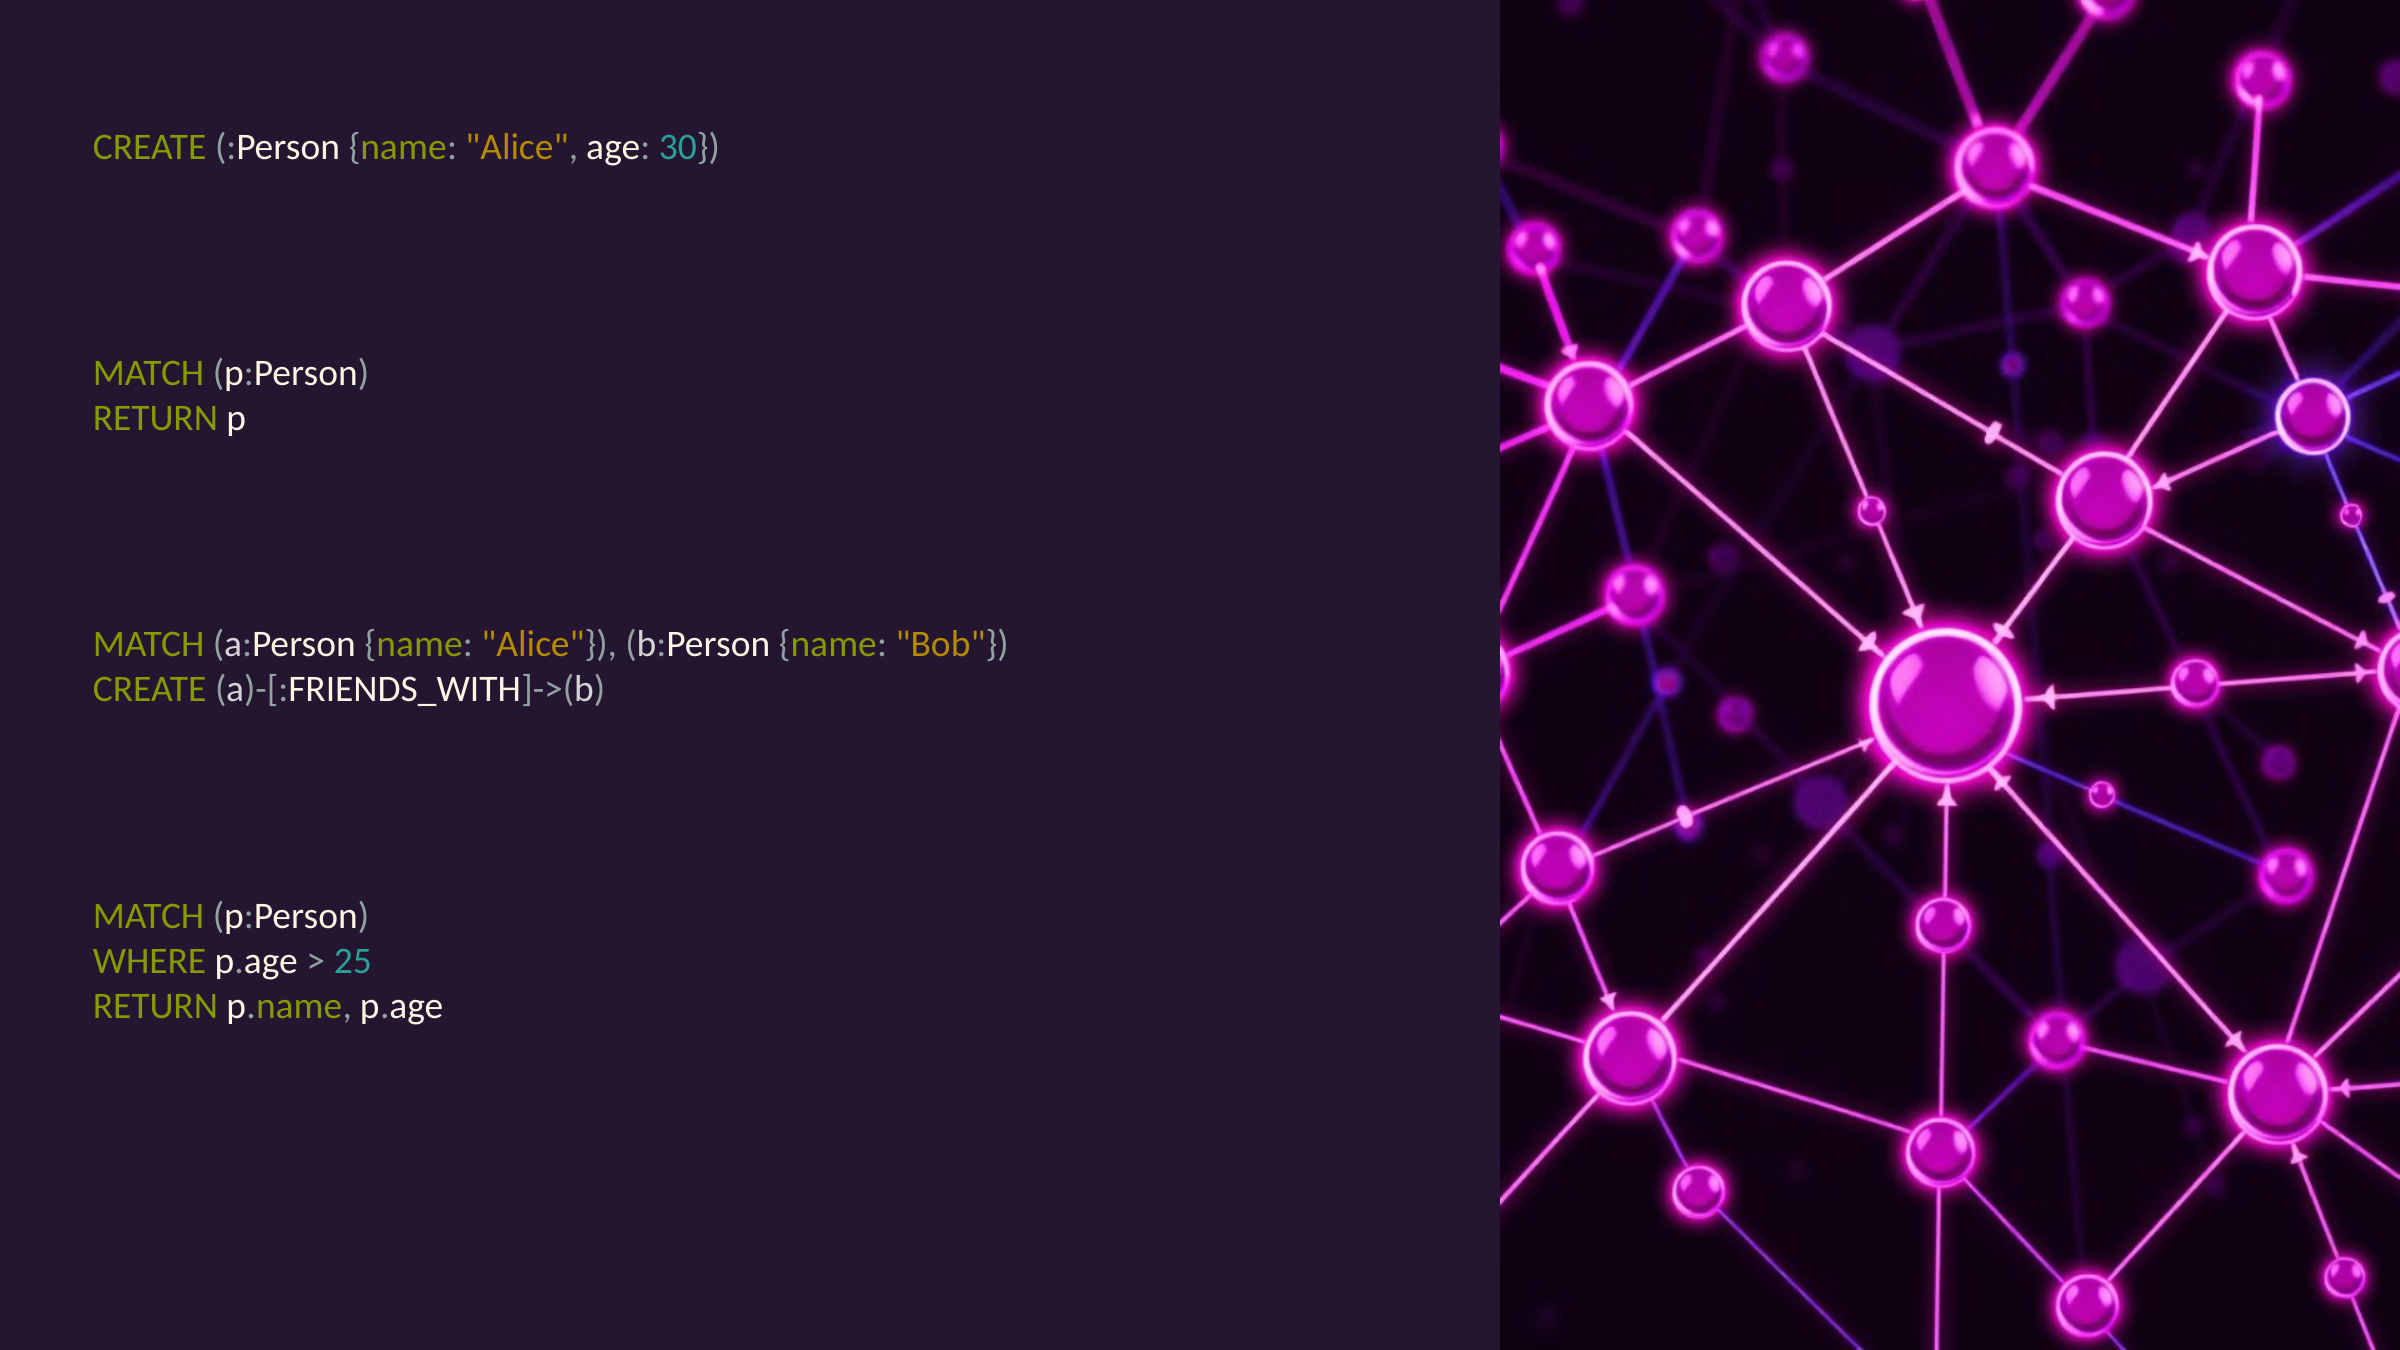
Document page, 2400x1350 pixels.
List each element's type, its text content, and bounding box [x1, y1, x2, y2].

text_box MATCH (p:Person) RETURN p [78, 340, 393, 446]
text_box MATCH (p:Person) WHERE p.age > 25 RETURN p.name, p.age [78, 883, 546, 1033]
text_box MATCH (a:Person {name: "Alice"}), (b:Person {name: "Bob"}) CREATE (a)-[:FRIENDS_WITH]->(b) [78, 611, 1034, 717]
text_box CREATE (:Person {name: "Alice", age: 30}) [78, 114, 739, 175]
picture [1499, 0, 2400, 1350]
